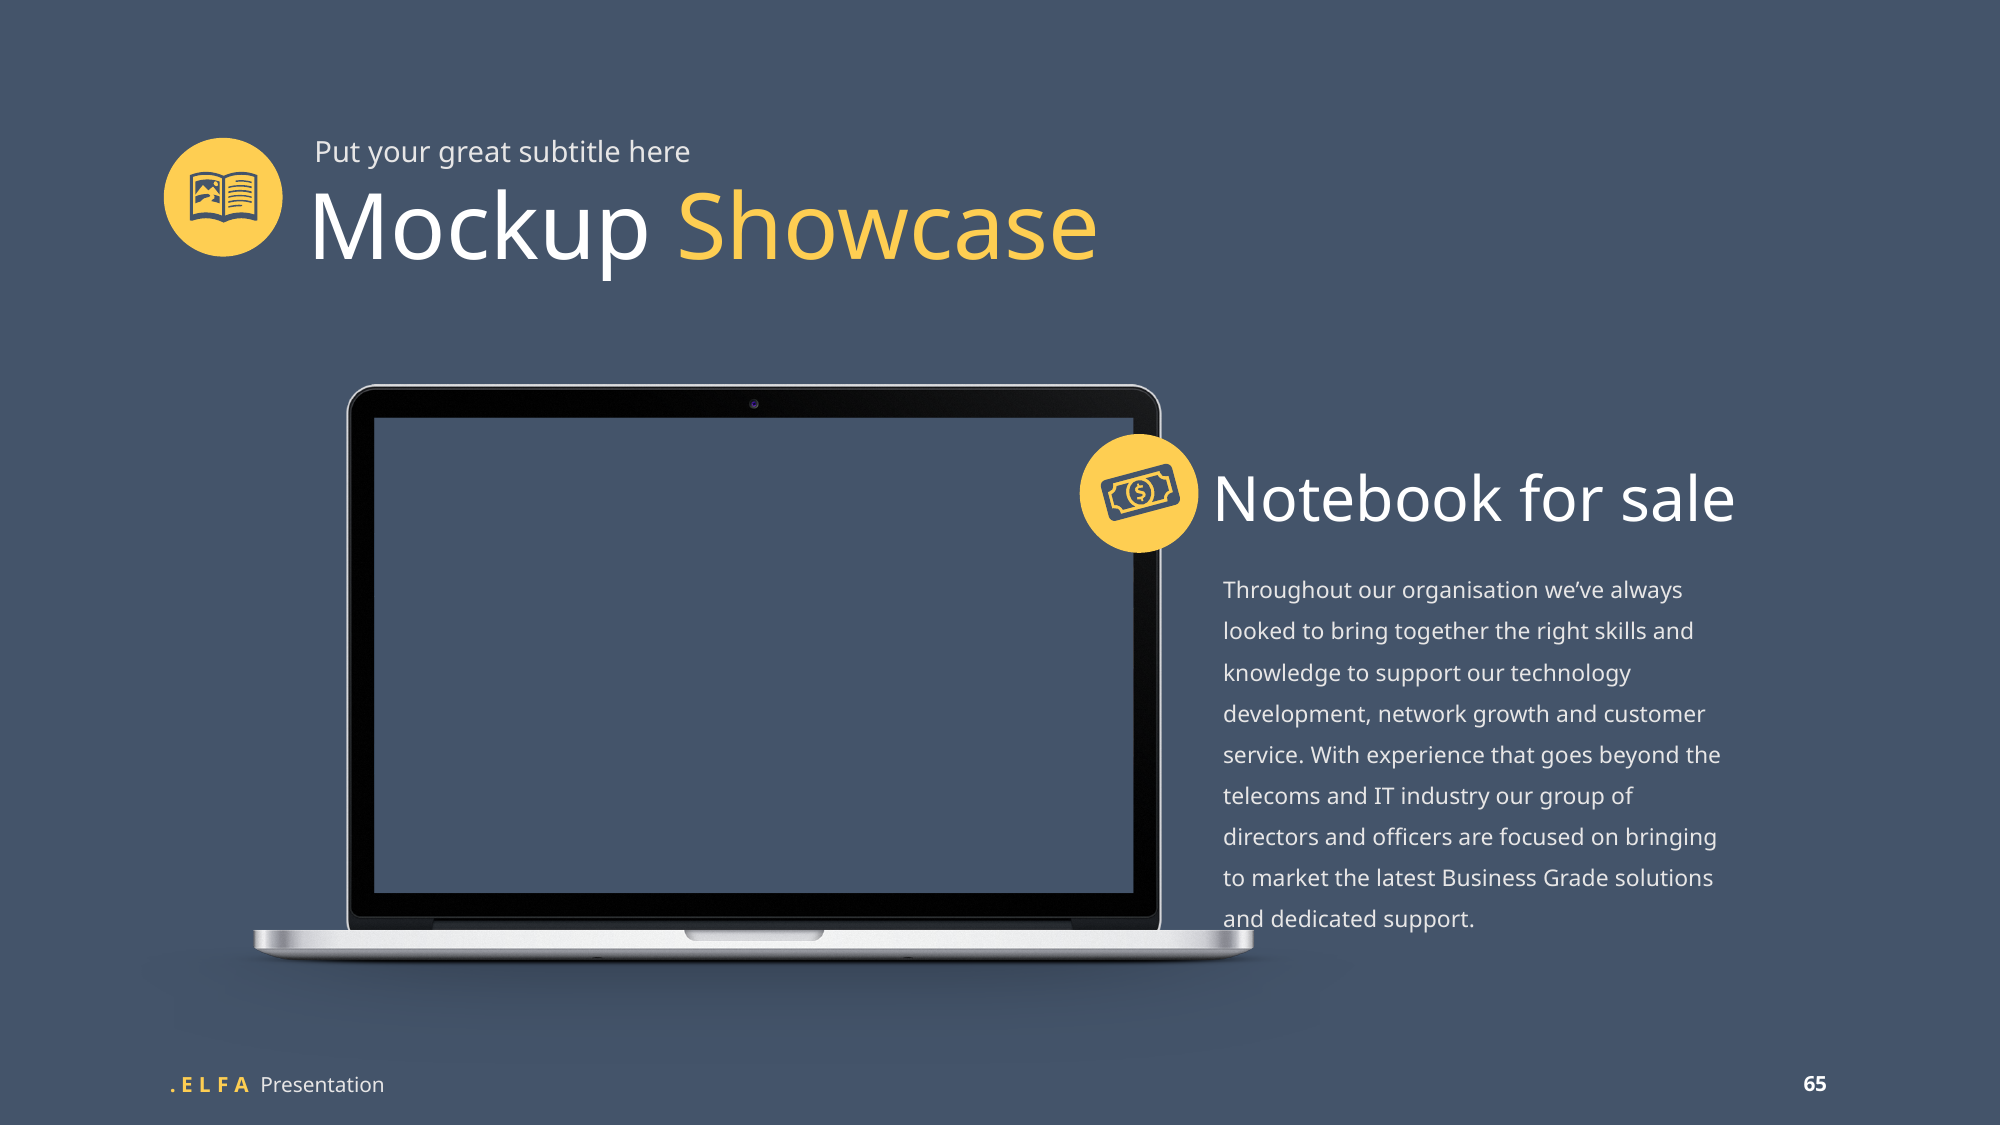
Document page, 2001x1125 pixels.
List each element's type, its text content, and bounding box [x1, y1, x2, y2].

text_box Mockup Showcase [292, 160, 1116, 285]
text_box [162, 136, 284, 258]
text_box Throughout our organisation we’ve always looked to bring together the right skills and knowledge to support our technology development, network growth and customer service. With experience that goes beyond the telecoms and IT industry our group of directors and officers are focused on bringing to market the latest Business Grade solutions and dedicated support. [1355, 554, 1743, 940]
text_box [1135, 434, 1199, 553]
text_box [189, 171, 258, 223]
text_box Notebook for sale [1355, 451, 1753, 542]
picture [141, 384, 1355, 1064]
text_box Put your great subtitle here [299, 126, 707, 160]
